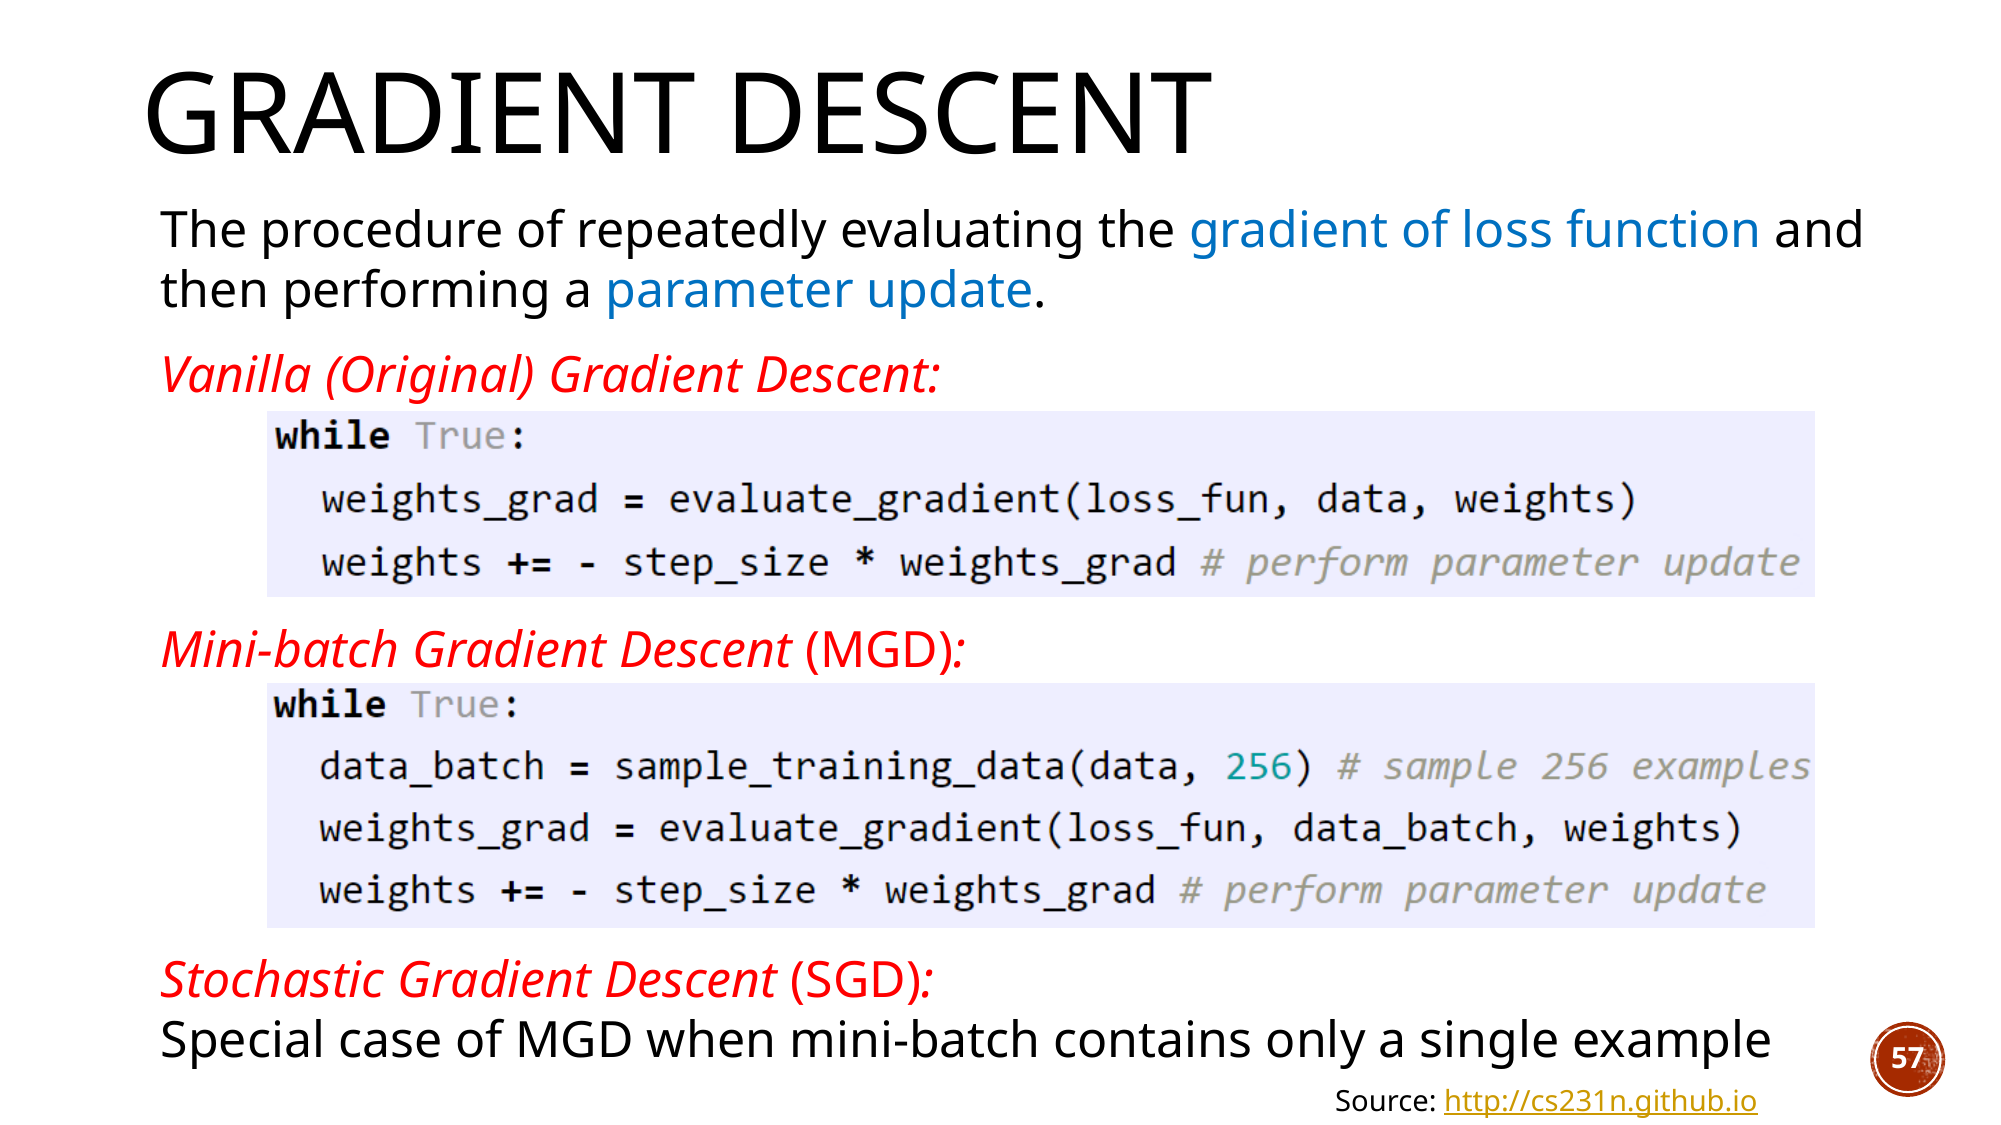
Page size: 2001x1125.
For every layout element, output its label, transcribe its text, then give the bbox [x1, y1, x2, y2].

picture [267, 683, 1815, 928]
picture [267, 411, 1816, 598]
text_box The procedure of repeatedly evaluating the gradient of loss function and then performing a parameter update. Vanilla (Original) Gradient Descent: Mini-batch Gradient Descent (MGD): Stochastic Gradient Descent (SGD): Special case of MGD when mini-batch contains only a single example [145, 190, 1899, 1075]
slide_number 57 [1855, 1028, 1961, 1089]
text_box Source: http://cs231n.github.io [1320, 1074, 1773, 1125]
text_box Gradient Descent [126, 0, 1880, 234]
